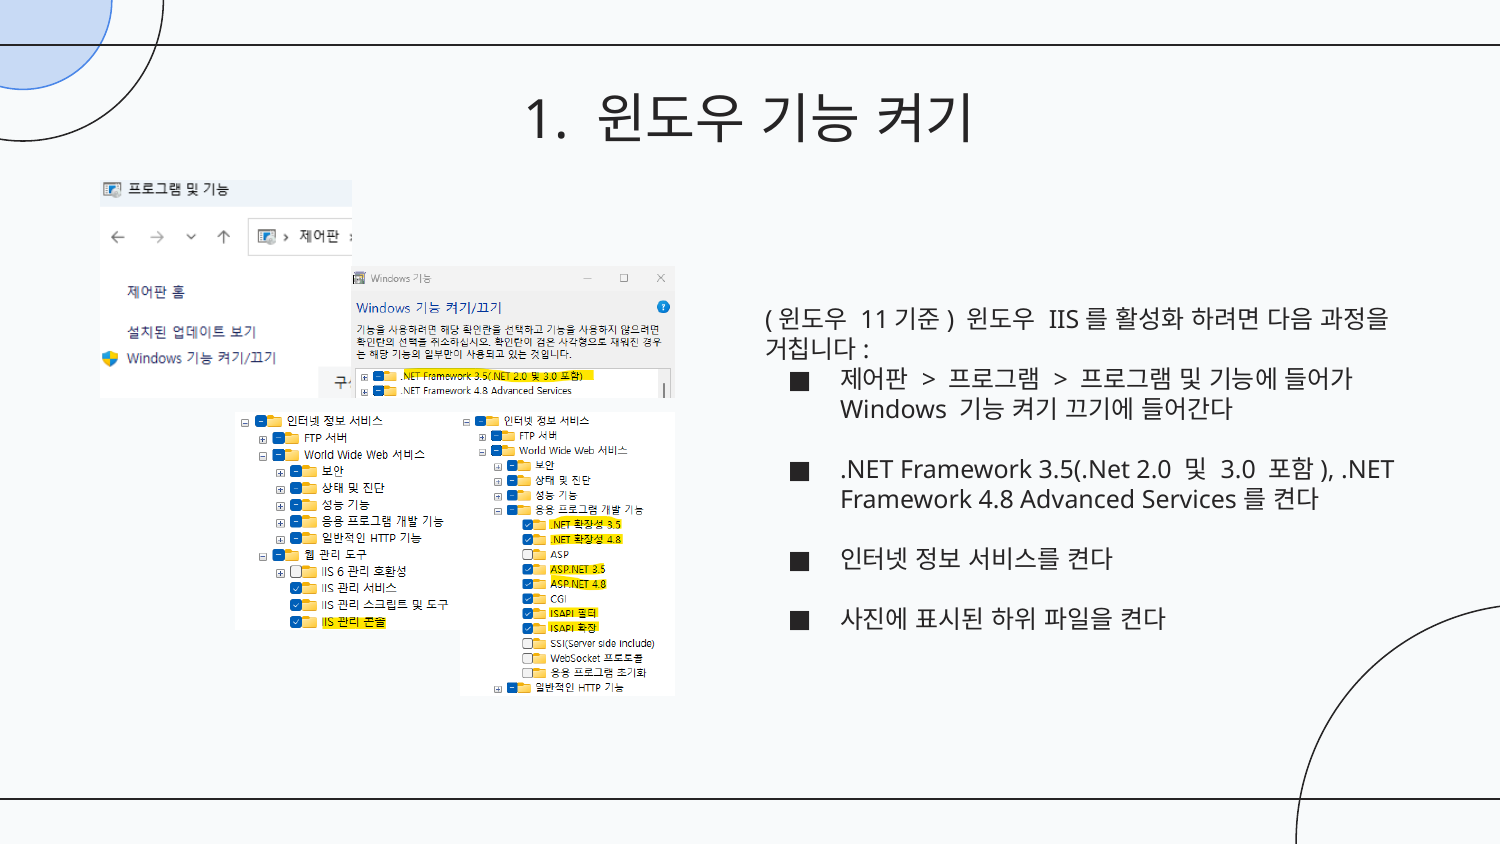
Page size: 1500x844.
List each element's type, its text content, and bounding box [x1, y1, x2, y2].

subtitle (윈도우 11기준) 윈도우 IIS를 활성화 하려면 다음 과정을 거칩니다: 제어판 > 프로그램 > 프로그램 및 기능에 들어가 Windows 기능 켜기 끄기에 들어간다 .NET Framework 3.5(.Net 2.0 및 3.0 포함), .NET Framework 4.8 Advanced Services를 켠다 인터넷 정보 서비스를 켠다 사진에 표시된 하위 파일을 켠다 [750, 288, 1465, 684]
title 1. 윈도우 기능 켜기 [118, 66, 1382, 167]
picture [100, 180, 675, 398]
picture [235, 411, 675, 696]
